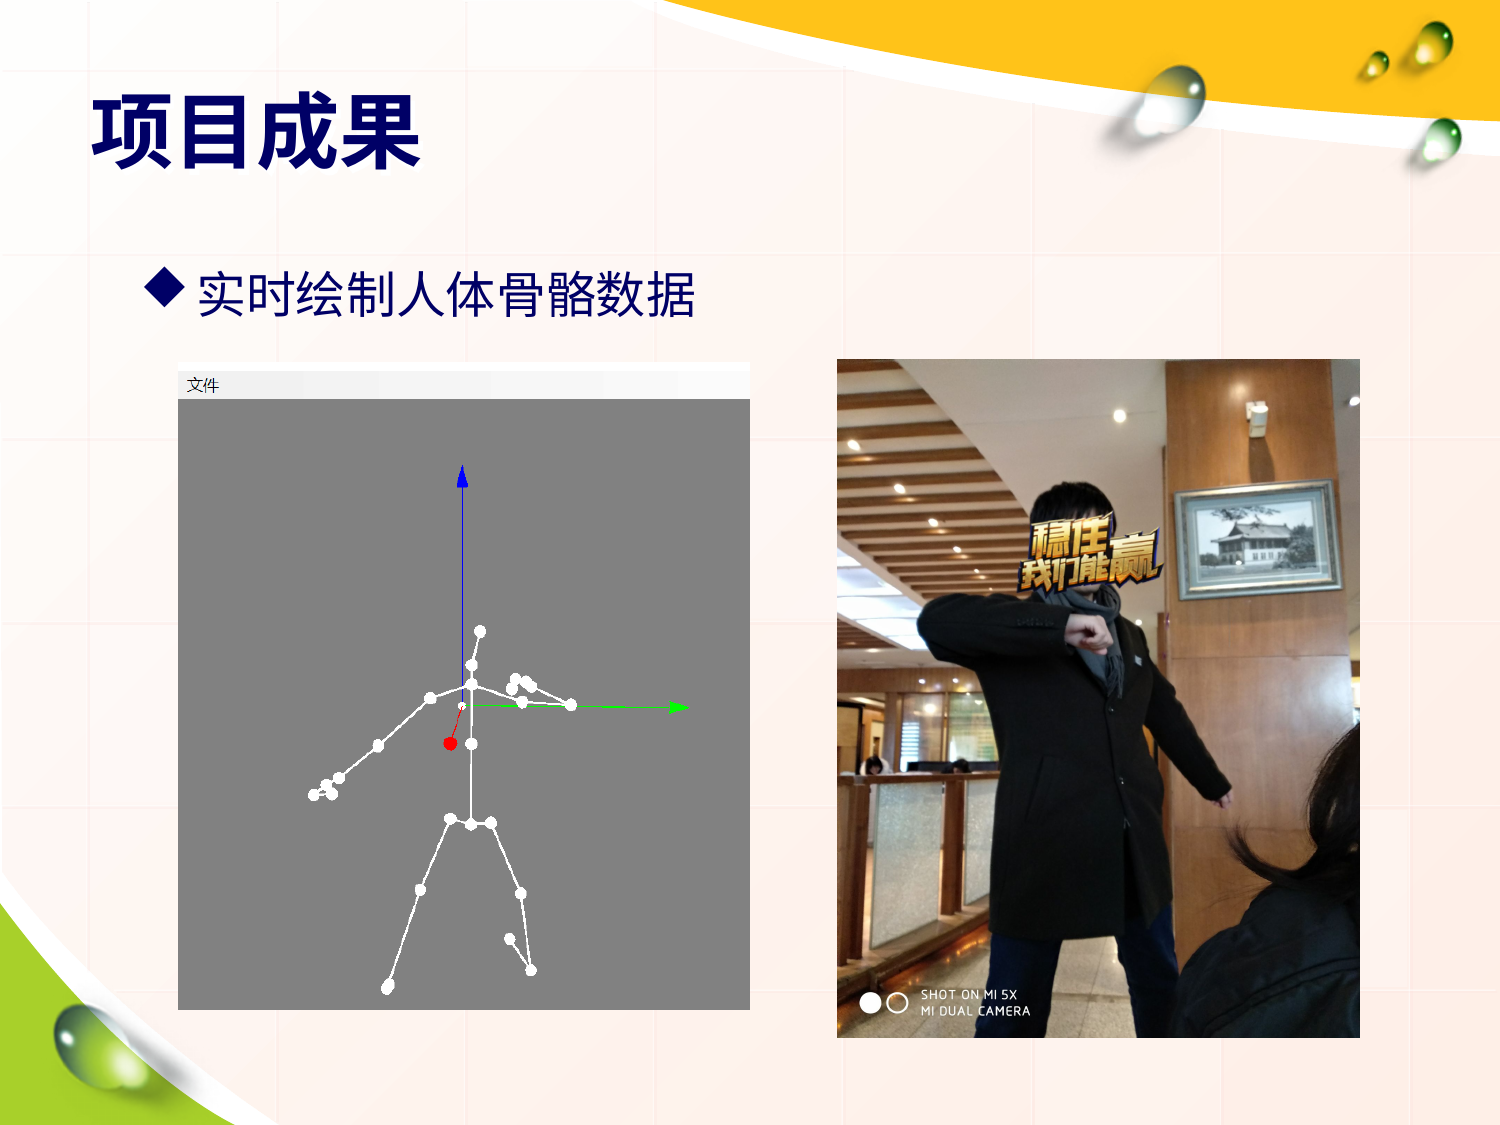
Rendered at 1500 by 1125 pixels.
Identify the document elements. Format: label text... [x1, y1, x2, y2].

picture [1055, 0, 1500, 306]
picture [0, 362, 751, 1125]
picture [837, 358, 1360, 1038]
title 项目成果 [75, 53, 1425, 206]
text_box 实时绘制人体骨骼数据 [124, 249, 1070, 331]
